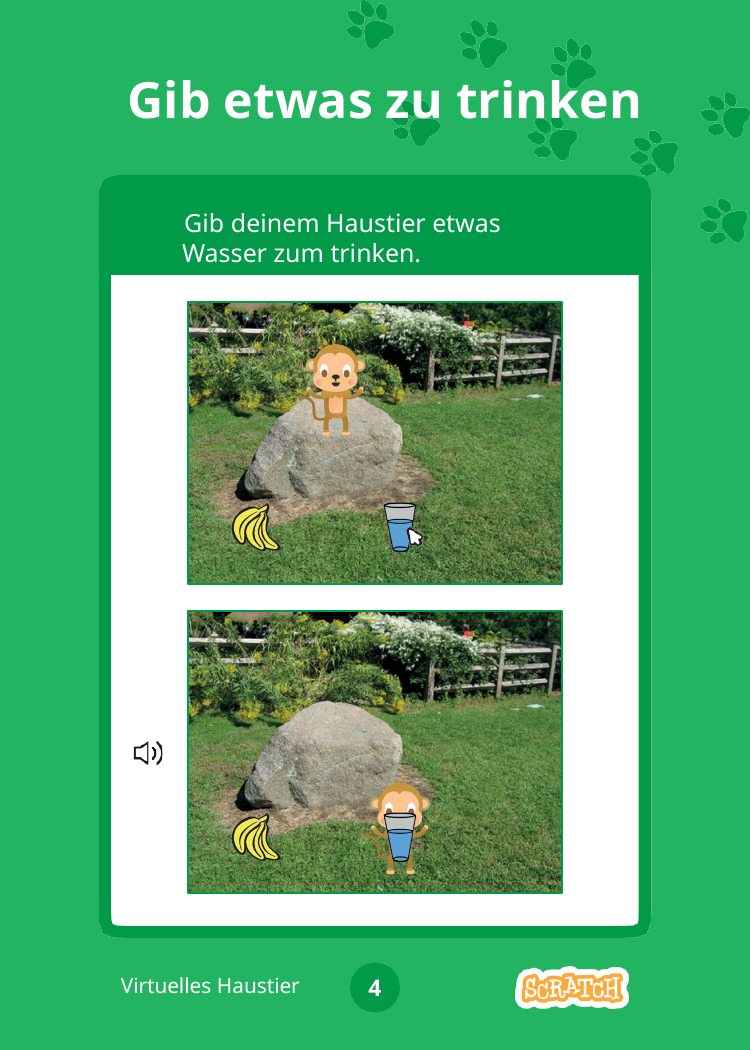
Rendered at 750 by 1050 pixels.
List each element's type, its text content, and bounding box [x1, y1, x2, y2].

text_box [515, 966, 629, 1009]
text_box [406, 527, 423, 546]
text_box [105, 181, 645, 269]
text_box 4 [366, 973, 384, 1001]
text_box [151, 741, 163, 765]
title Gib etwas zu trinken [44, 68, 724, 143]
text_box [133, 741, 149, 765]
text_box Virtuelles Haustier [118, 972, 319, 996]
text_box [98, 0, 750, 938]
text_box [350, 962, 401, 1013]
text_box [187, 611, 562, 894]
text_box [187, 301, 562, 584]
text_box Gib deinem Haustier etwas Wasser zum trinken. [182, 207, 568, 237]
text_box [0, 0, 750, 1050]
